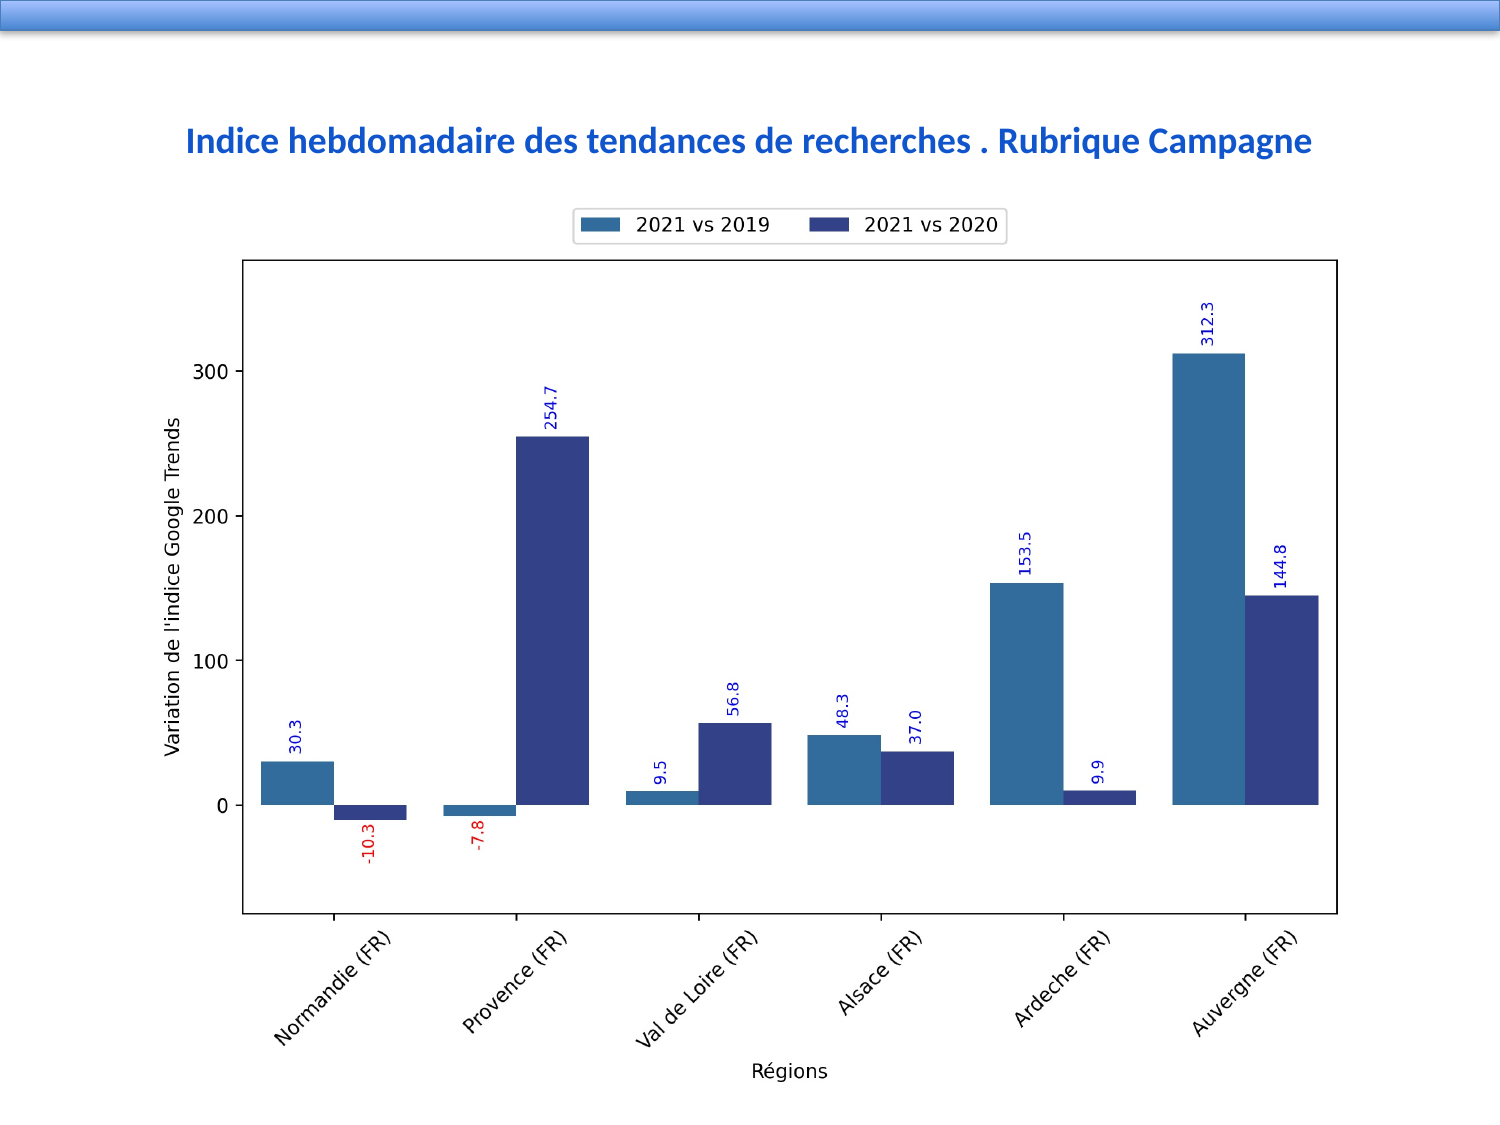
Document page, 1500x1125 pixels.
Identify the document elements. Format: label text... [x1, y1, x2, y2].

picture [149, 194, 1351, 1096]
text_box [0, 0, 1500, 31]
title Indice hebdomadaire des tendances de recherches . Rubrique Campagne [75, 45, 1425, 233]
